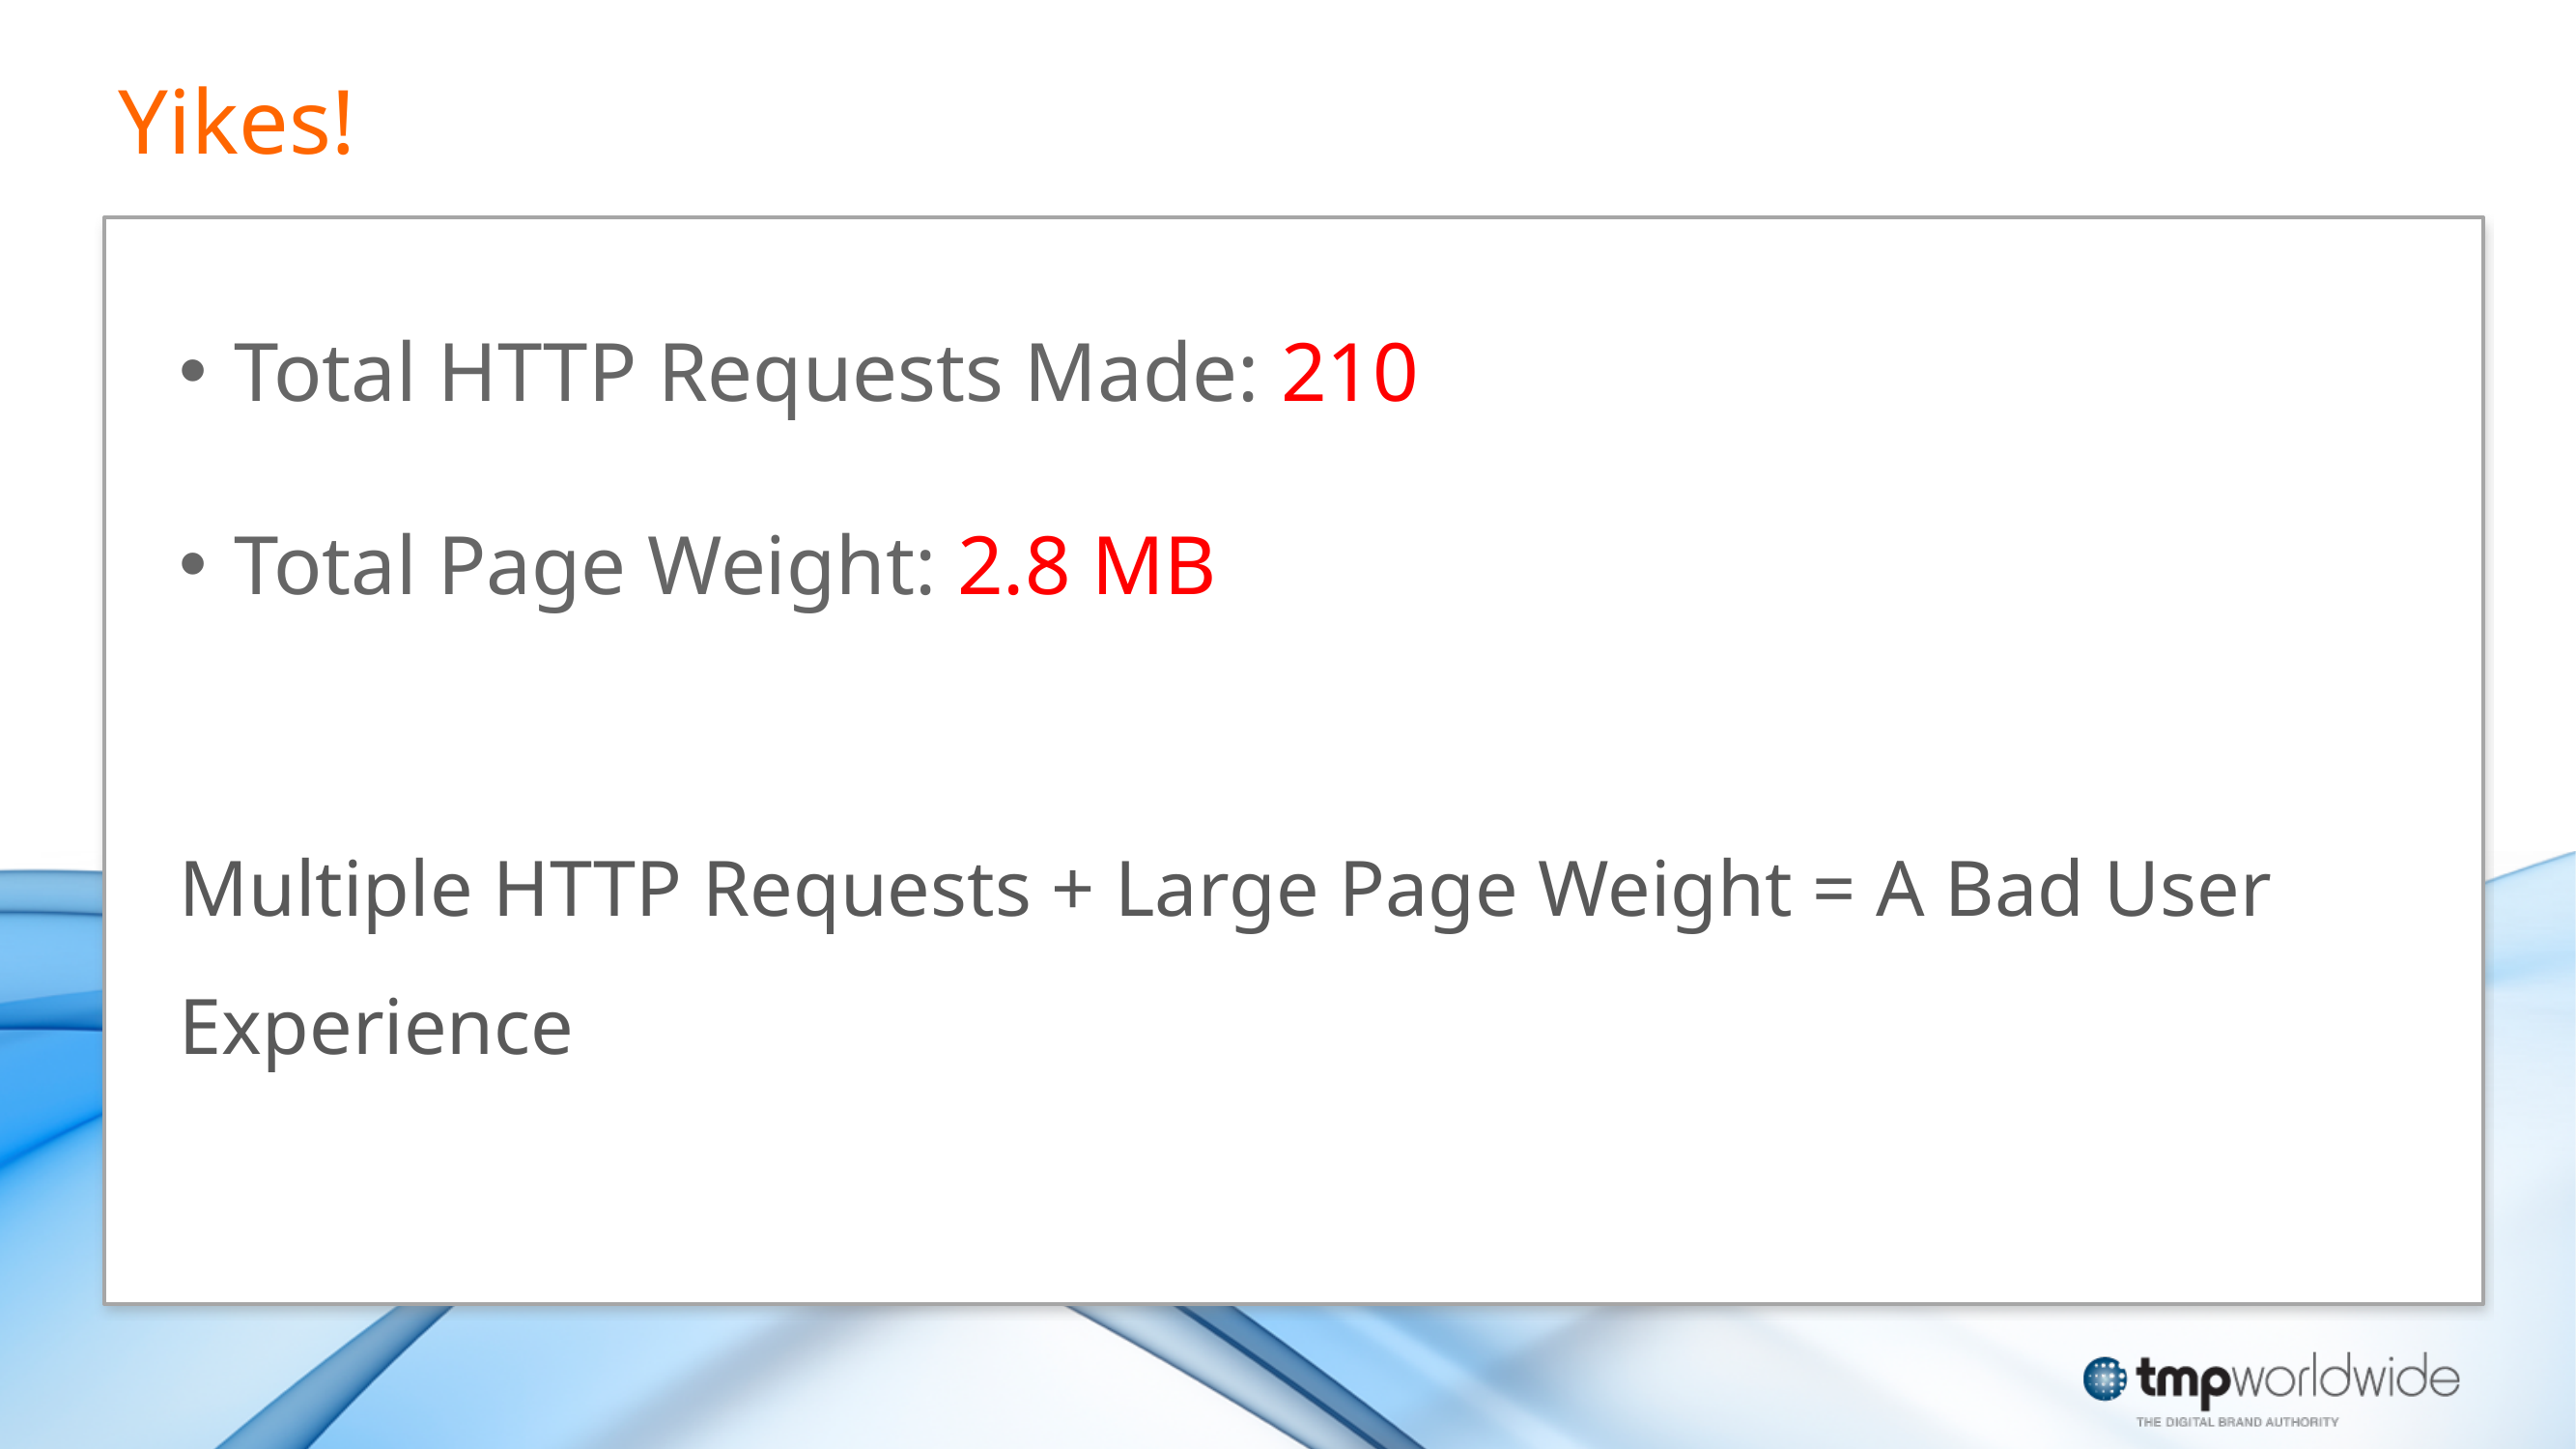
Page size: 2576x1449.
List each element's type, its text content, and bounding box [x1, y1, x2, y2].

text_box Yikes! [104, 58, 2423, 217]
picture [0, 851, 2576, 1449]
text_box Total HTTP Requests Made: 210 Total Page Weight: 2.8 MB Multiple HTTP Requests + Large Page Weight = A Bad User Experience [164, 216, 2483, 1077]
text_box [104, 217, 2483, 1304]
